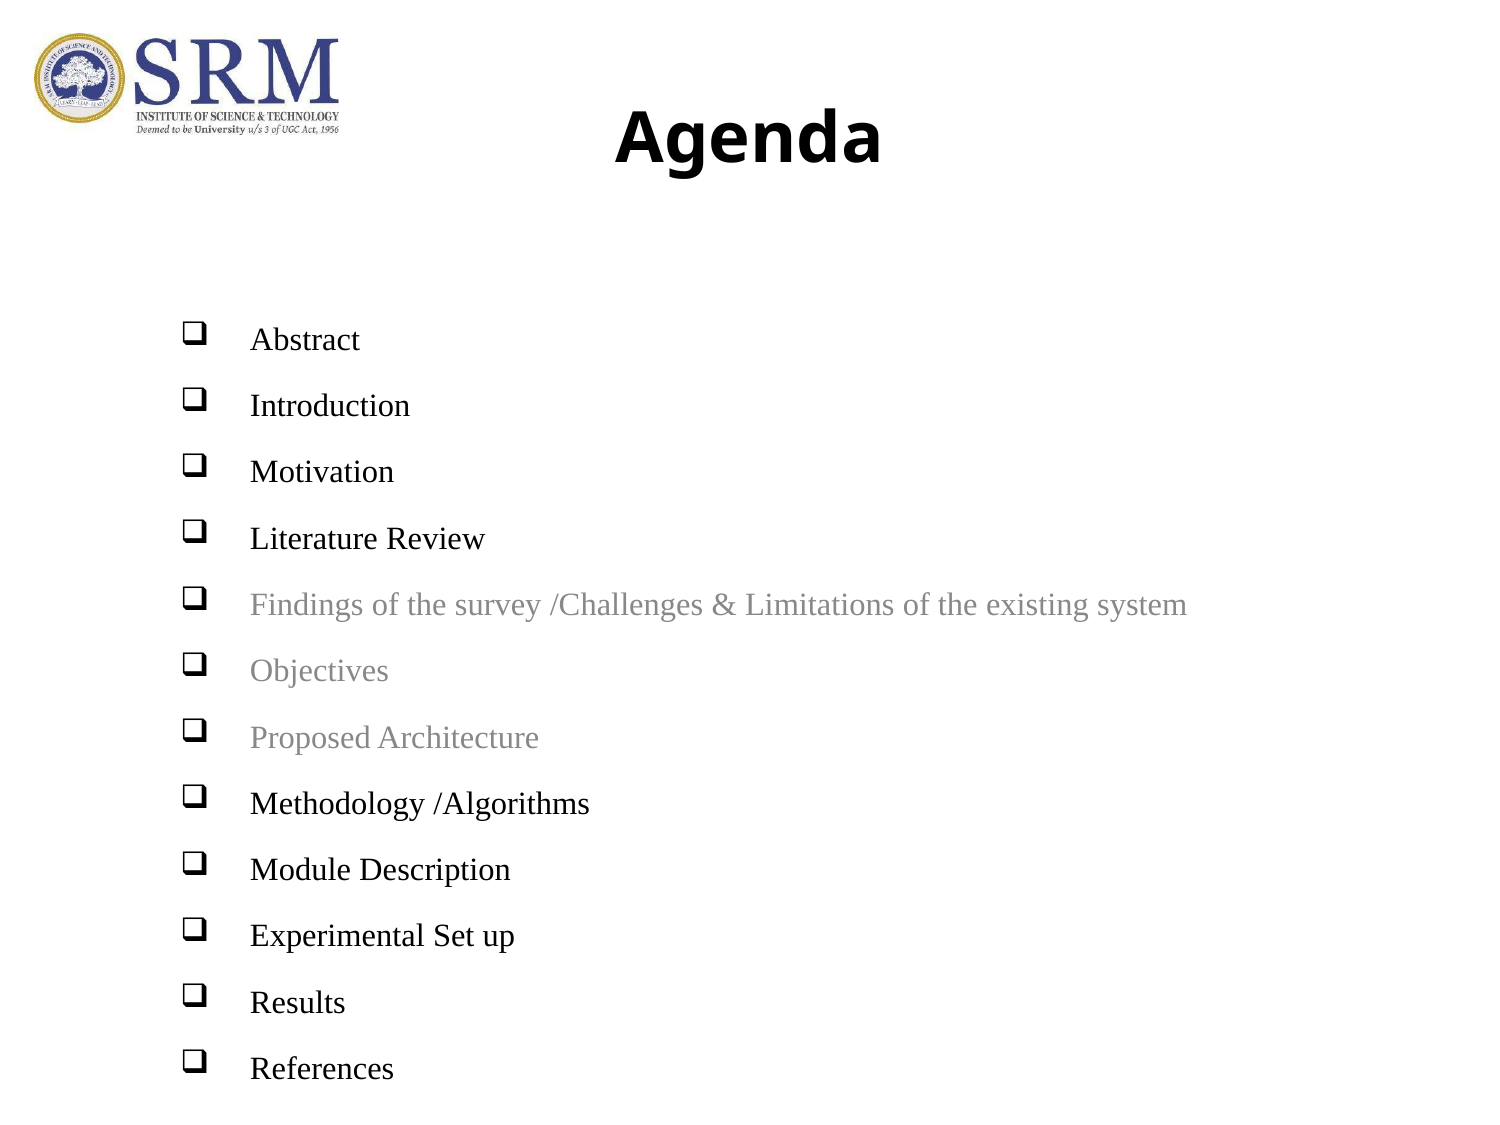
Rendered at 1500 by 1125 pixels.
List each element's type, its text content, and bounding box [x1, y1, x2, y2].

title Agenda [0, 0, 1500, 185]
list Abstract Introduction Motivation Literature Review Findings of the survey /Challenges & Limitations of the existing system Objectives Proposed Architecture Methodology /Algorithms Module Description Experimental Set up Results References [166, 283, 1310, 1097]
